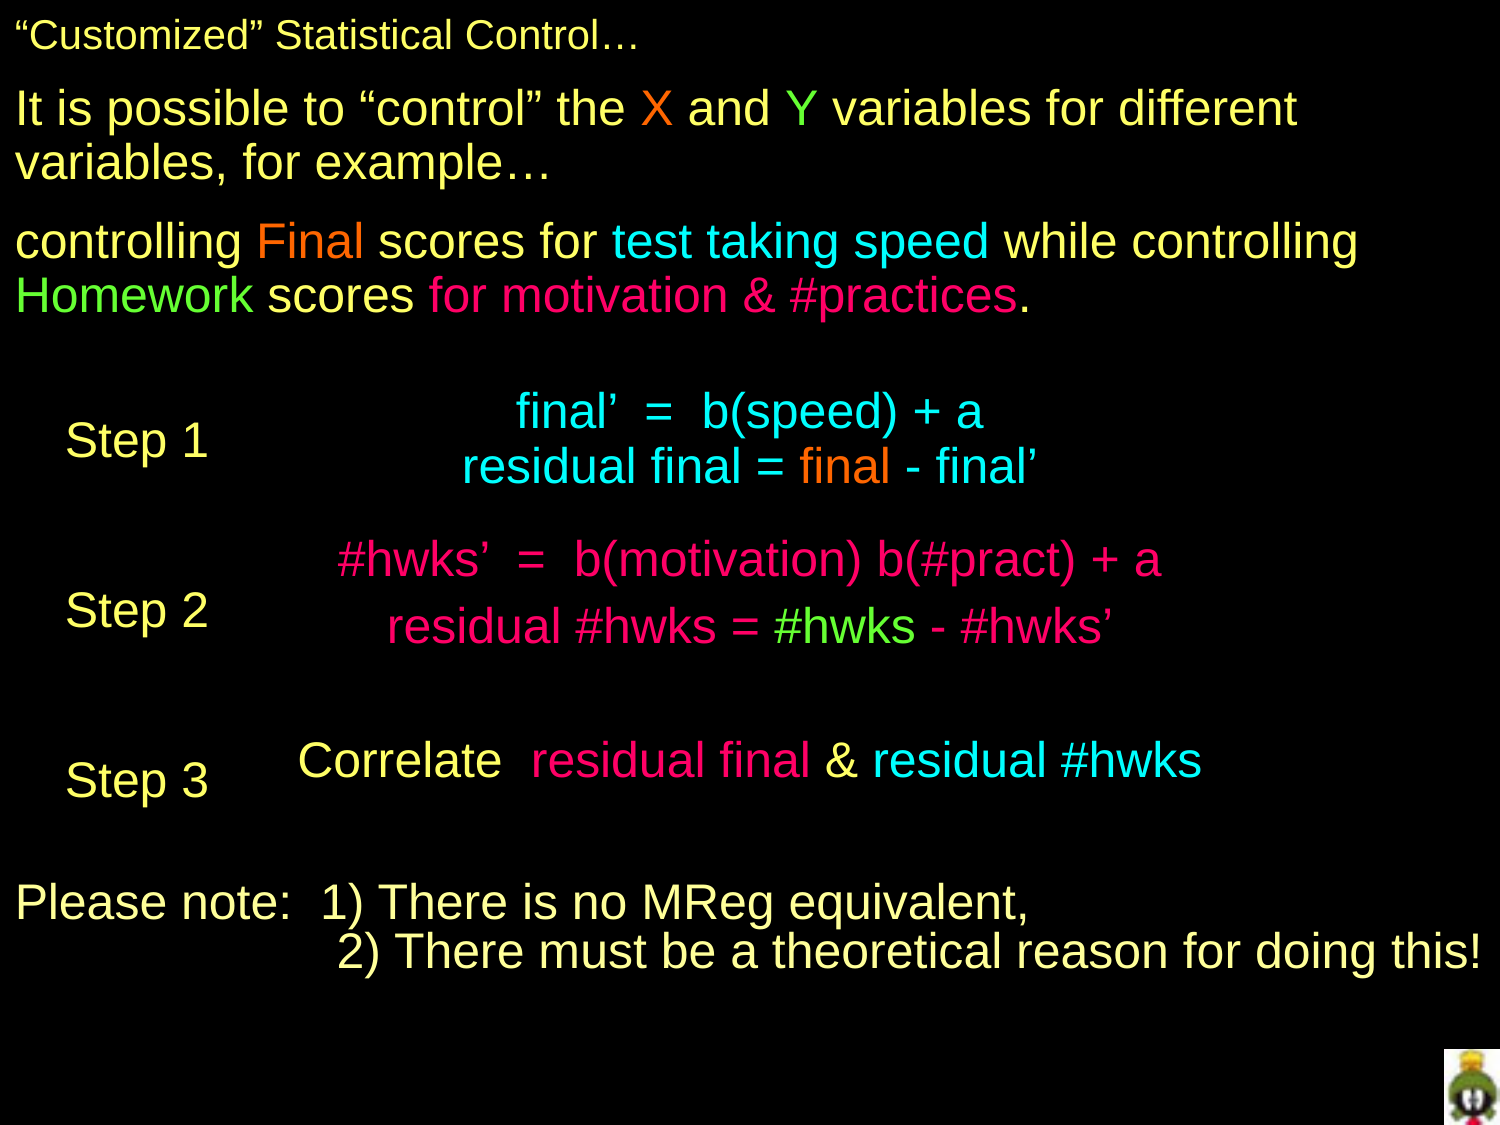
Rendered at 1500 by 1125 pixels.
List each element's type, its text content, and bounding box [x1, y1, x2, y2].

text_box “Customized” Statistical Control… [0, 0, 1475, 65]
picture [1444, 1049, 1500, 1125]
text_box Step 1 Step 2 Step 3 [49, 399, 288, 815]
text_box It is possible to “control” the X and Y variables for different variables, for example… controlling Final scores for test taking speed while controlling Homework scores for motivation & #practices. final’ = b(speed) + a residual final = final - final’ #hwks’ = b(motivation) b(#pract) + a residual #hwks = #hwks - #hwks’ Correlate residual final & residual #hwks Please note: 1) There is no MReg equivalent, 2) There must be a theoretical reason for doing this! [0, 74, 1500, 981]
